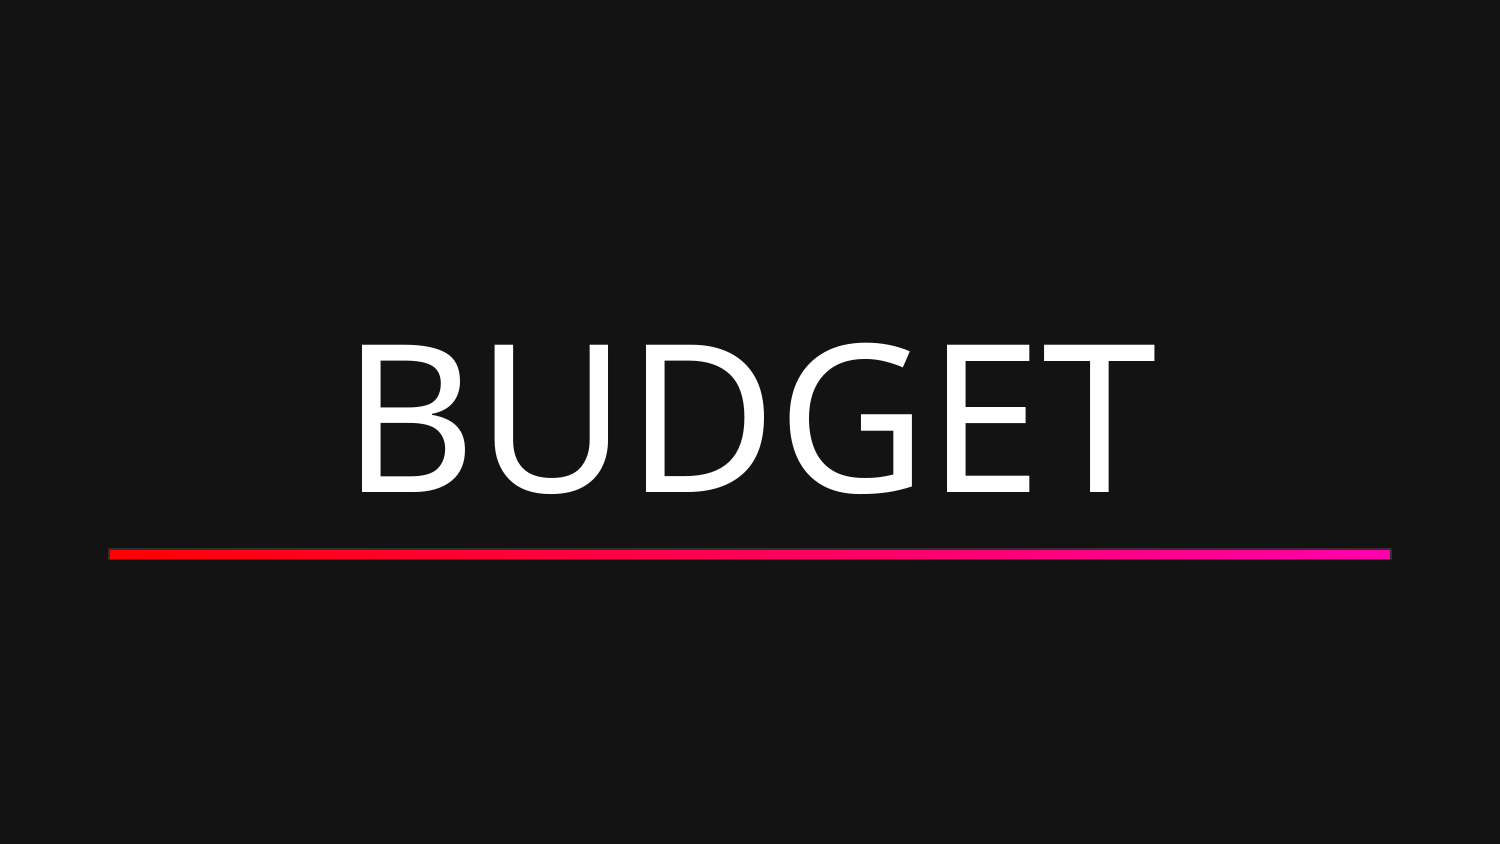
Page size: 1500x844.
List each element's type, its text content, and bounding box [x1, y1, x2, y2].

text_box [109, 548, 1391, 560]
title BUDGET [109, 235, 1391, 548]
